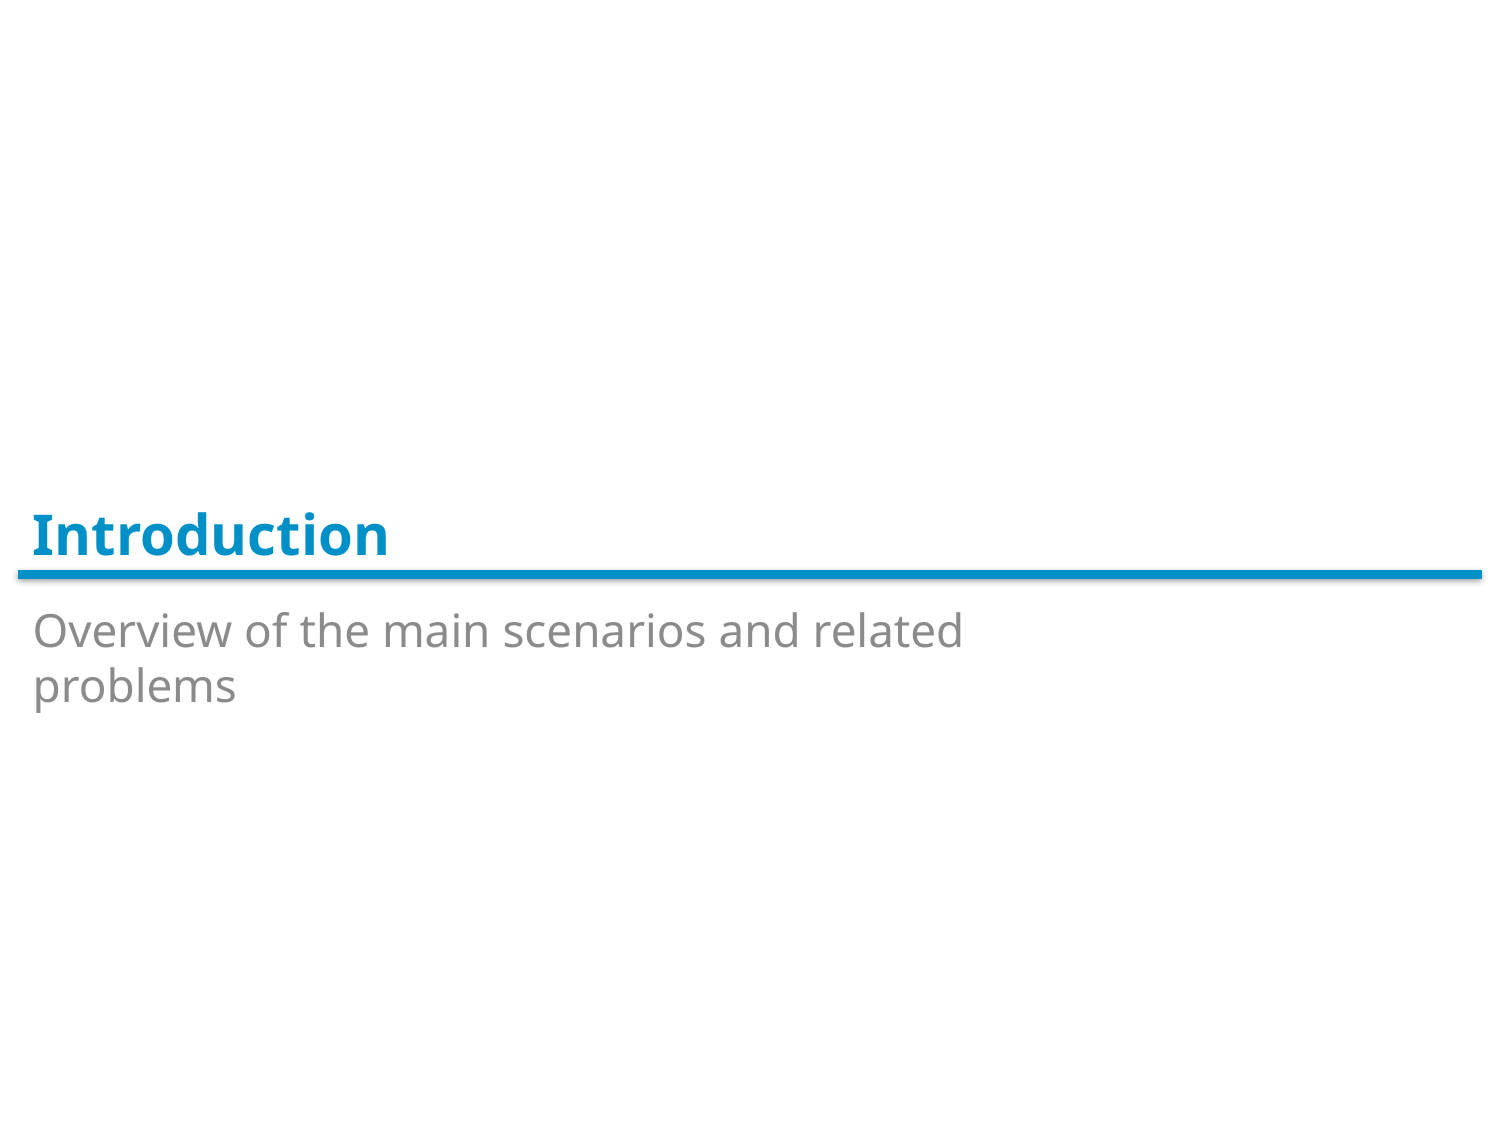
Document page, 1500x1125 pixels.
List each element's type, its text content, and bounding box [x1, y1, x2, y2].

title Introduction [17, 468, 1388, 567]
subtitle Overview of the main scenarios and related problems [17, 593, 1068, 882]
